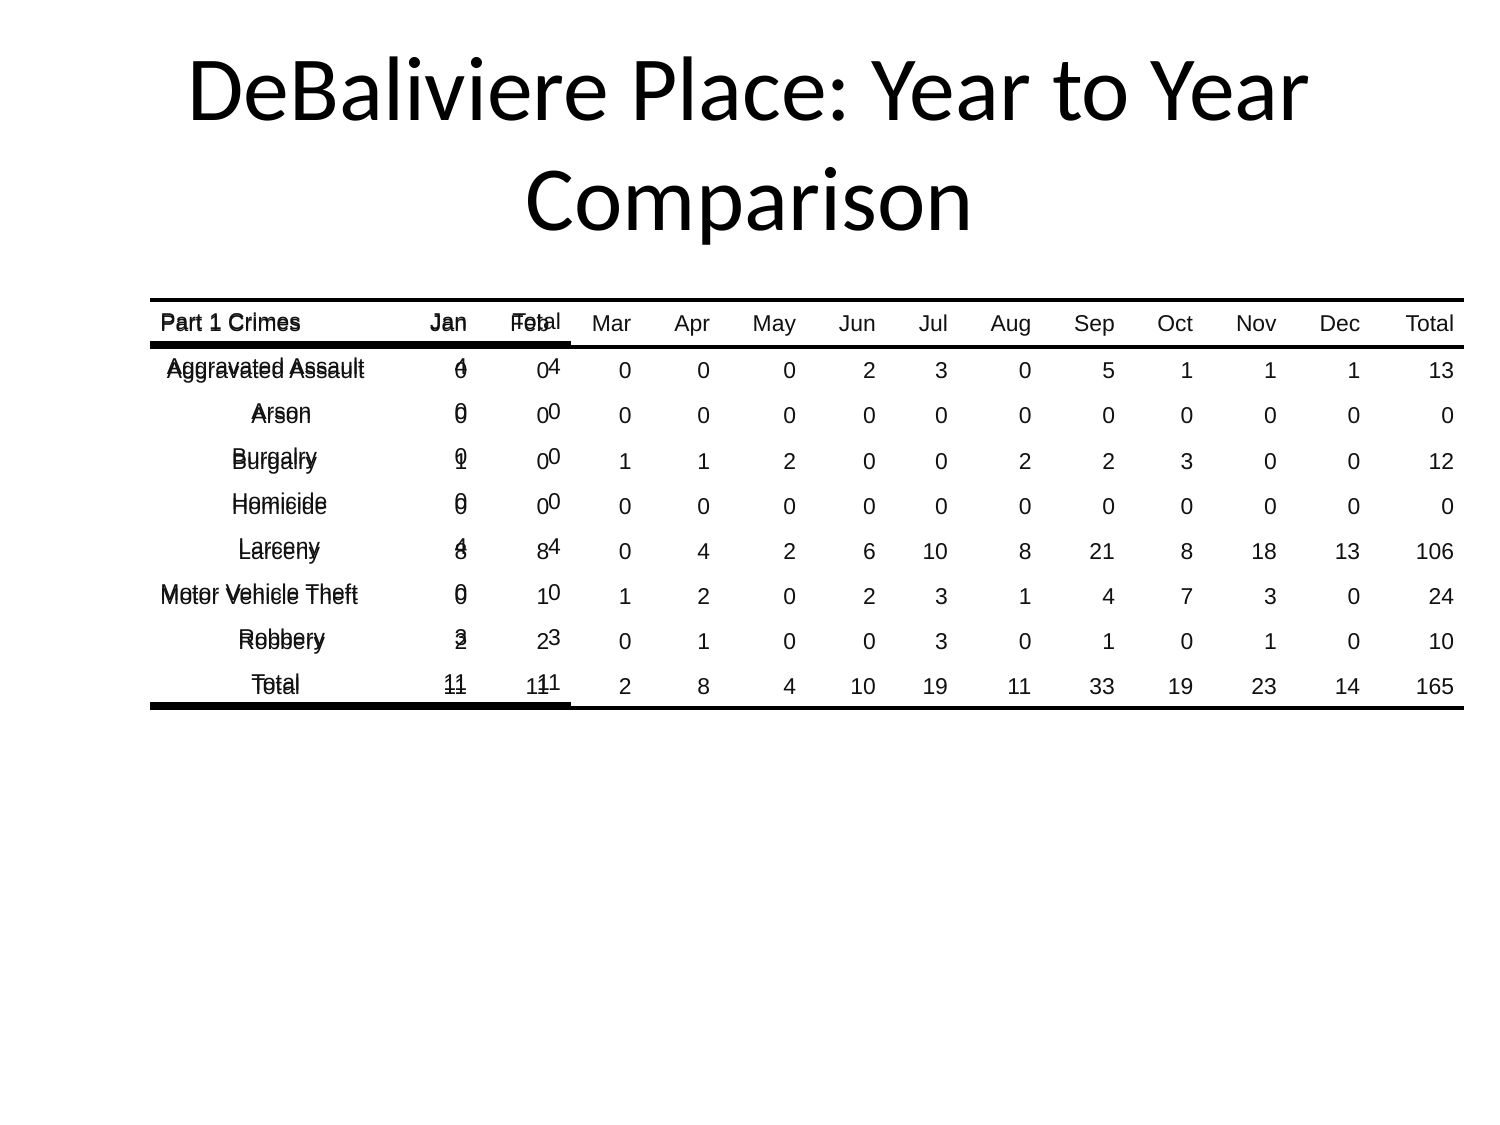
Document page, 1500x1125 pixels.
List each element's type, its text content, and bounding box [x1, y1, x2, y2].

table_cell 4 [1042, 575, 1125, 618]
table_cell 0 [958, 485, 1042, 528]
table_cell 2 [958, 437, 1042, 485]
table_cell 0 [1204, 485, 1287, 528]
table_cell 23 [1204, 665, 1287, 706]
table_cell Homicide [150, 480, 398, 523]
table_cell Total [150, 661, 398, 702]
table_cell 4 [398, 345, 478, 390]
table_cell 1 [1125, 349, 1204, 395]
table_cell 0 [642, 395, 720, 437]
table_cell 8 [958, 528, 1042, 575]
table_cell 1 [642, 618, 720, 665]
table_cell 0 [478, 571, 571, 614]
table_header Total [1371, 302, 1464, 345]
table_cell 5 [1042, 349, 1125, 395]
table_cell 10 [886, 528, 958, 575]
table_header Sep [1042, 302, 1125, 345]
table_header May [720, 302, 807, 345]
table_cell 3 [886, 575, 958, 618]
table_cell 0 [1125, 395, 1204, 437]
table_cell 0 [807, 395, 886, 437]
table_cell 3 [886, 349, 958, 395]
table_cell 0 [886, 485, 958, 528]
table_cell 2 [642, 575, 720, 618]
table_header Aug [958, 302, 1042, 345]
table_cell 0 [807, 618, 886, 665]
table_cell 2 [720, 437, 807, 485]
table_cell 3 [478, 614, 571, 661]
table_cell Arson [150, 390, 398, 433]
title DeBaliviere Place: Year to Year Comparison [75, 45, 1425, 233]
table_cell 0 [886, 437, 958, 485]
table_header Jan [398, 302, 478, 341]
table_cell 106 [1371, 528, 1464, 575]
table_cell 0 [720, 575, 807, 618]
table_cell 0 [720, 395, 807, 437]
table_header Nov [1204, 302, 1287, 345]
table_cell 4 [478, 523, 571, 571]
table_cell 0 [642, 485, 720, 528]
table_cell 4 [478, 345, 571, 390]
table_cell 0 [1204, 395, 1287, 437]
table_cell 12 [1371, 437, 1464, 485]
table_cell 2 [720, 528, 807, 575]
table_cell 3 [1125, 437, 1204, 485]
table_cell 3 [886, 618, 958, 665]
table_cell 0 [958, 349, 1042, 395]
table_cell 14 [1287, 665, 1371, 706]
table_cell Aggravated Assault [150, 345, 398, 390]
table_header Part 1 Crimes [150, 302, 398, 341]
table_cell 0 [720, 485, 807, 528]
table_cell 1 [958, 575, 1042, 618]
table_cell 1 [642, 437, 720, 485]
table_cell 165 [1371, 665, 1464, 706]
table_cell 0 [1287, 485, 1371, 528]
table_header Dec [1287, 302, 1371, 345]
table_cell 0 [807, 437, 886, 485]
table_cell 0 [1287, 437, 1371, 485]
table_cell 4 [398, 523, 478, 571]
table_header Jul [886, 302, 958, 345]
table_cell 1 [1204, 349, 1287, 395]
table_cell 2 [807, 575, 886, 618]
table_cell 0 [478, 480, 571, 523]
table_header Oct [1125, 302, 1204, 345]
table_cell 0 [1042, 395, 1125, 437]
table_cell 0 [571, 528, 642, 575]
table_cell 1 [571, 437, 642, 485]
table_cell 0 [478, 433, 571, 480]
table_cell 2 [571, 665, 642, 706]
table_cell 0 [720, 349, 807, 395]
table_cell 1 [1042, 618, 1125, 665]
table_cell 0 [571, 618, 642, 665]
table_header Apr [642, 302, 720, 345]
table_cell 11 [958, 665, 1042, 706]
table_cell 0 [720, 618, 807, 665]
table_cell 8 [1125, 528, 1204, 575]
table_header Jun [807, 302, 886, 345]
table_cell 0 [1287, 575, 1371, 618]
table_cell 8 [642, 665, 720, 706]
table_cell 0 [1287, 618, 1371, 665]
table_header Total [478, 302, 571, 341]
table_cell 18 [1204, 528, 1287, 575]
table_cell 0 [1125, 618, 1204, 665]
table_cell 0 [398, 433, 478, 480]
table_cell 0 [571, 349, 642, 395]
table_cell 0 [398, 480, 478, 523]
table_cell 4 [642, 528, 720, 575]
table_cell 7 [1125, 575, 1204, 618]
table_cell 0 [571, 485, 642, 528]
table_cell 0 [1125, 485, 1204, 528]
table_cell 0 [642, 349, 720, 395]
table_cell 0 [1204, 437, 1287, 485]
table_cell 0 [807, 485, 886, 528]
table_cell 0 [886, 395, 958, 437]
table_cell Motor Vehicle Theft [150, 571, 398, 614]
table_cell 19 [1125, 665, 1204, 706]
table_cell Robbery [150, 614, 398, 661]
table_cell 0 [1287, 395, 1371, 437]
table_cell 0 [1371, 395, 1464, 437]
table_cell 3 [1204, 575, 1287, 618]
table_cell 13 [1371, 349, 1464, 395]
table_cell 33 [1042, 665, 1125, 706]
table_cell 24 [1371, 575, 1464, 618]
table_cell 10 [807, 665, 886, 706]
table_cell 19 [886, 665, 958, 706]
table_cell 0 [398, 571, 478, 614]
table_cell 0 [1042, 485, 1125, 528]
table_cell 21 [1042, 528, 1125, 575]
table_cell 0 [1371, 485, 1464, 528]
table_cell 13 [1287, 528, 1371, 575]
table_cell 4 [720, 665, 807, 706]
table_cell Burgalry [150, 433, 398, 480]
table_header Mar [571, 302, 642, 345]
table_cell 1 [1204, 618, 1287, 665]
table_cell 1 [571, 575, 642, 618]
table_cell 0 [958, 618, 1042, 665]
table_cell 0 [571, 395, 642, 437]
table_cell 11 [398, 661, 478, 702]
table_cell 11 [478, 661, 571, 702]
table_cell 10 [1371, 618, 1464, 665]
table_cell Larceny [150, 523, 398, 571]
table_cell 1 [1287, 349, 1371, 395]
table_cell 3 [398, 614, 478, 661]
table_cell 0 [958, 395, 1042, 437]
table_cell 0 [398, 390, 478, 433]
table_cell 2 [1042, 437, 1125, 485]
table_cell 0 [478, 390, 571, 433]
table_cell 6 [807, 528, 886, 575]
table_cell 2 [807, 349, 886, 395]
